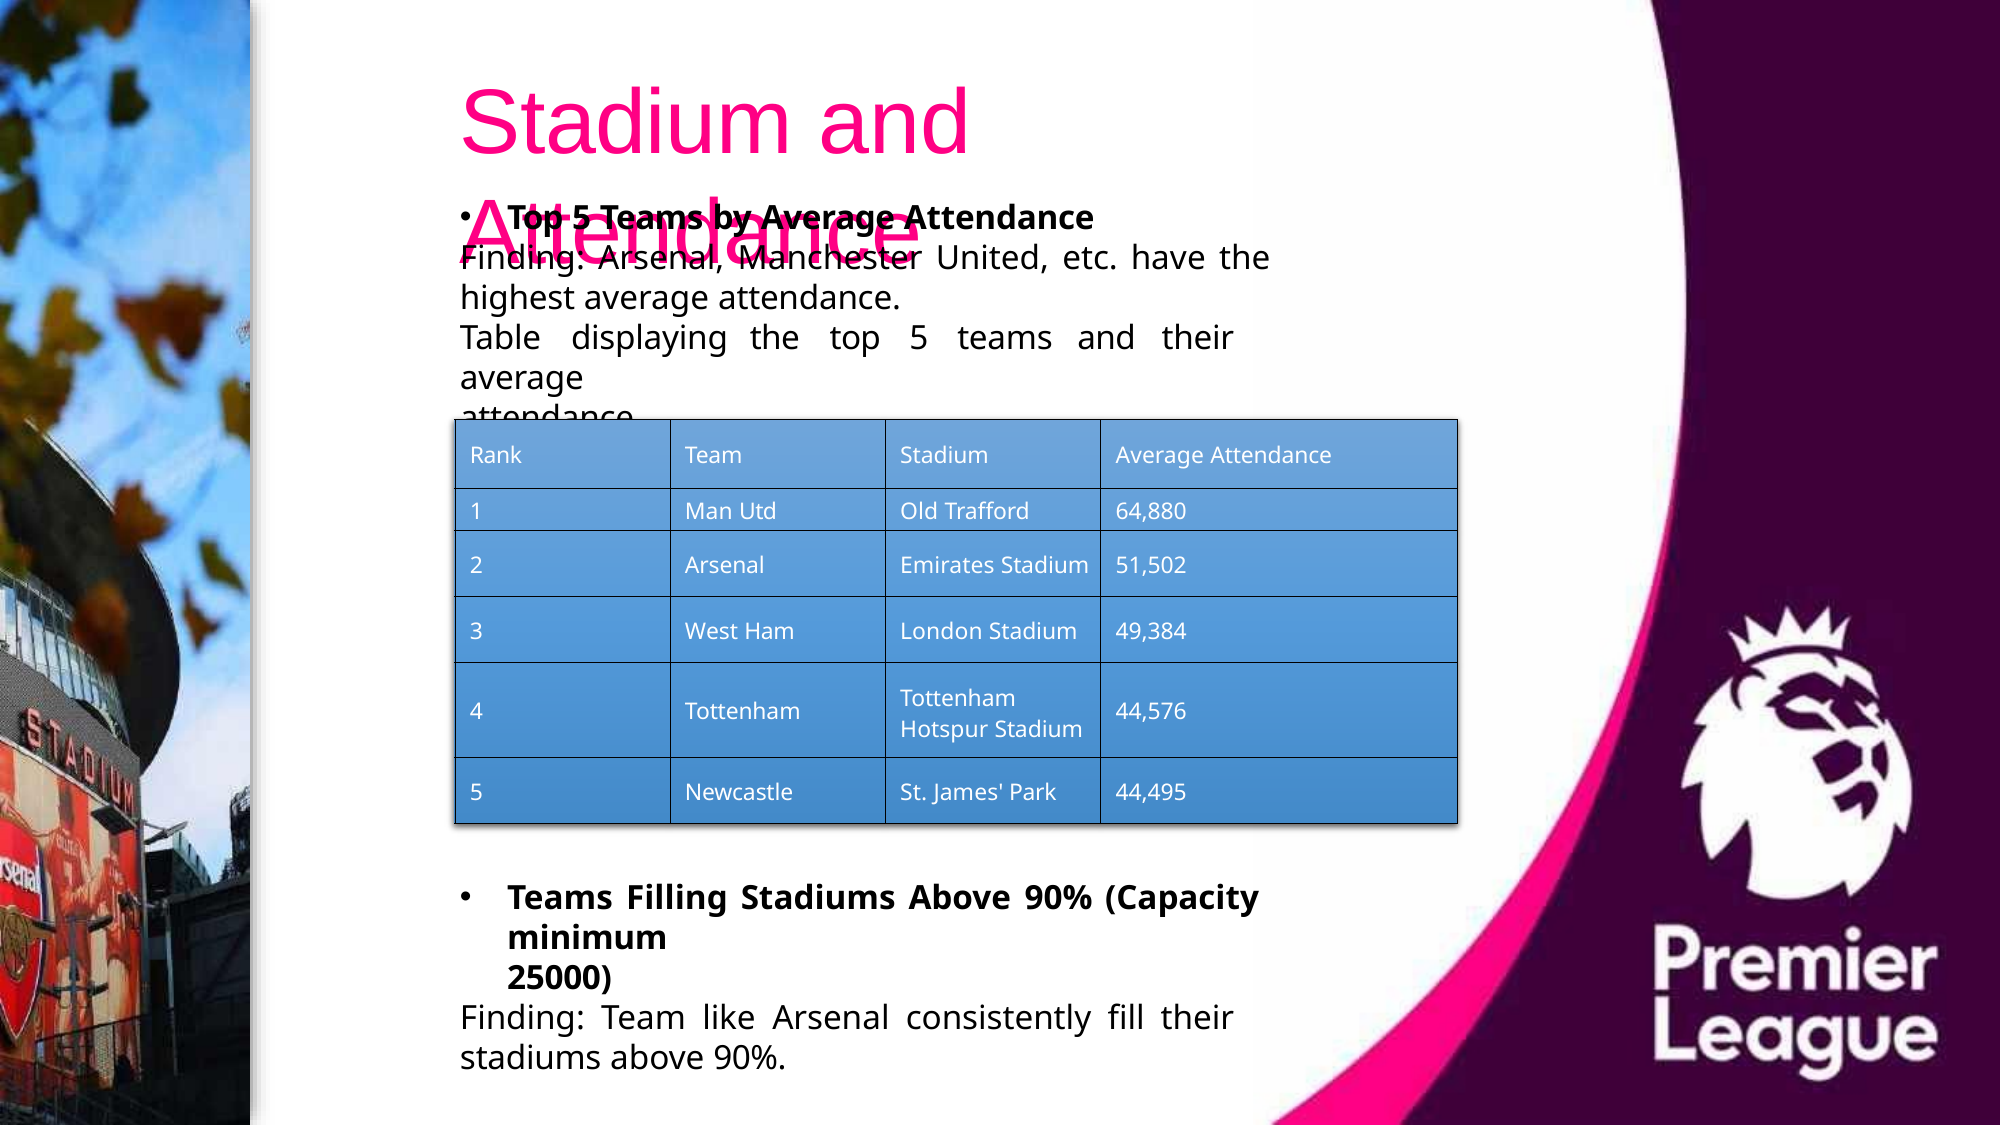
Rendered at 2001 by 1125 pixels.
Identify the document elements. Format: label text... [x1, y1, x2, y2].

text_box Top 5 Teams by Average Attendance Finding: Arsenal, Manchester United, etc. have the highest average attendance. Table displaying the top 5 teams and their average attendance. [457, 194, 1382, 411]
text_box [0, 0, 276, 1125]
title Stadium and Attendance [457, 60, 1457, 283]
text_box Teams Filling Stadiums Above 90% (Capacity minimum 25000) Finding: Team like Arsenal consistently fill their stadiums above 90%. [457, 874, 1382, 1077]
picture [444, 0, 2000, 1125]
